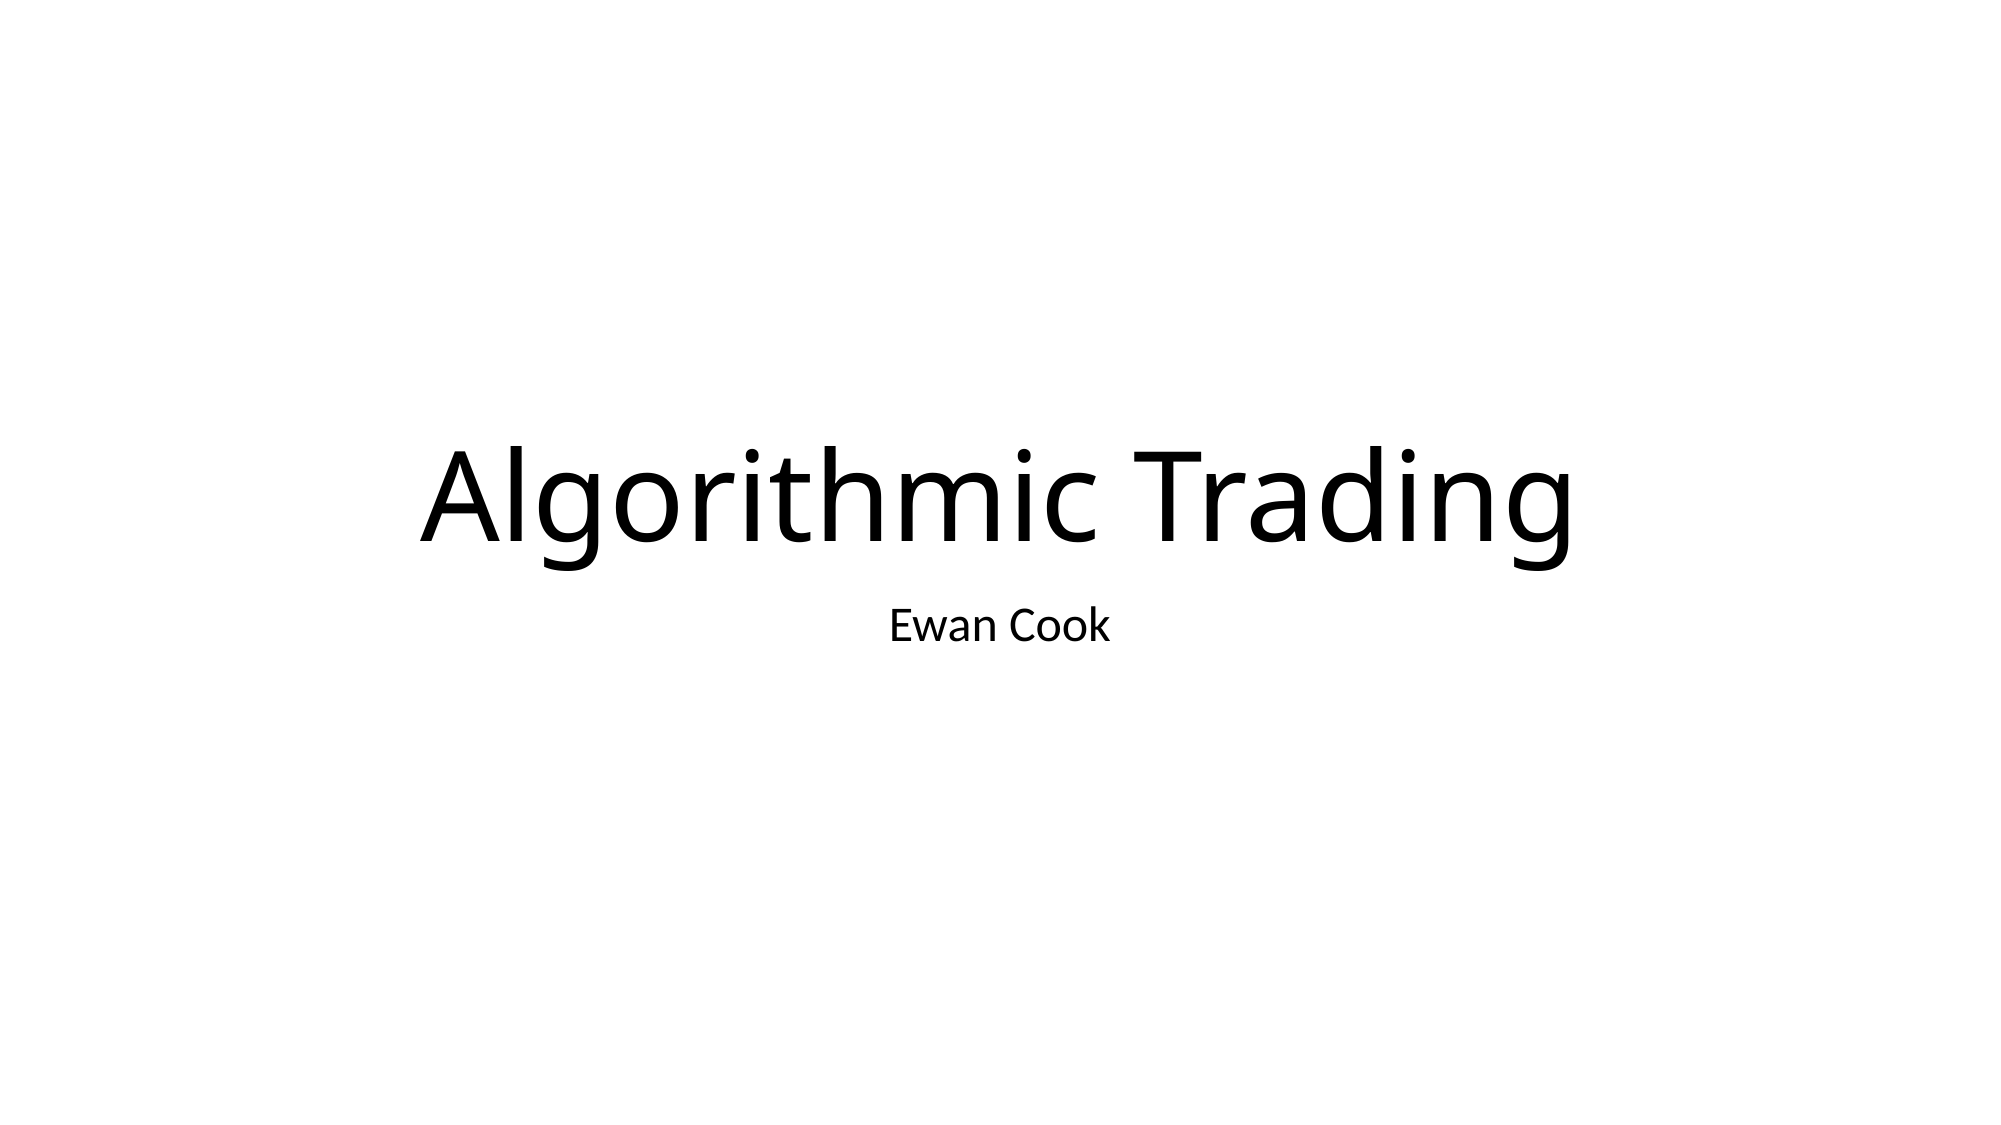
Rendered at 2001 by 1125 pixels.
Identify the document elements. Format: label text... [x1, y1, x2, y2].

title Algorithmic Trading [249, 184, 1750, 576]
subtitle Ewan Cook [249, 590, 1750, 863]
